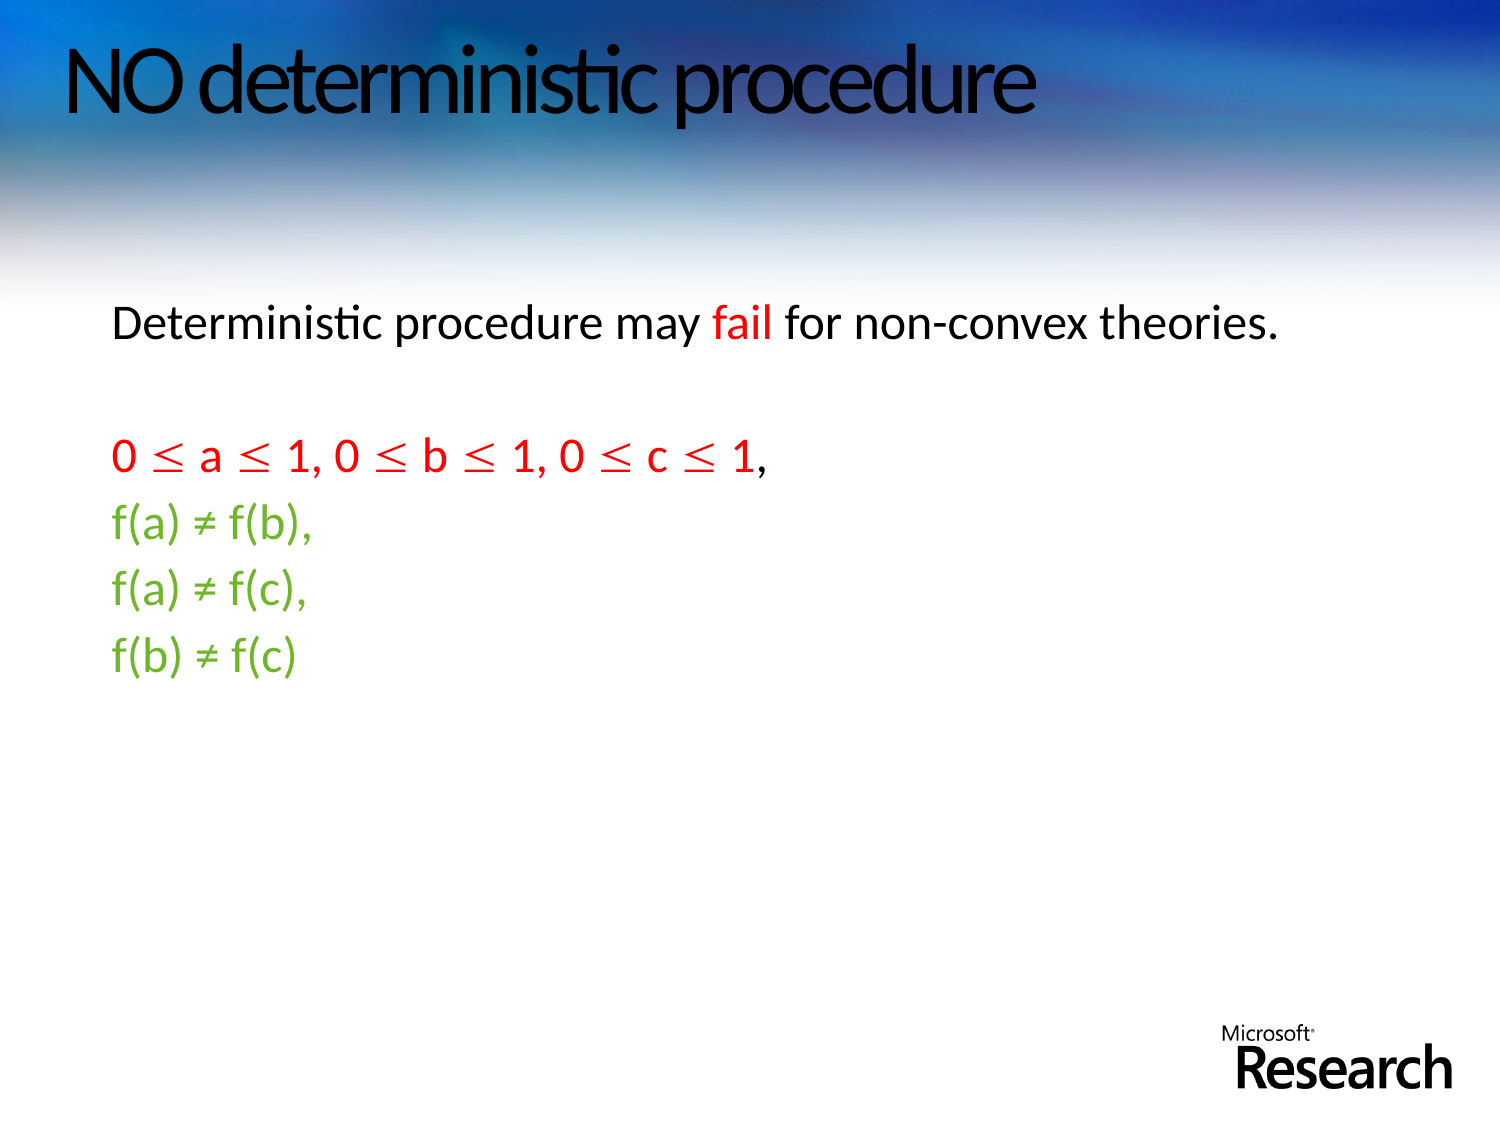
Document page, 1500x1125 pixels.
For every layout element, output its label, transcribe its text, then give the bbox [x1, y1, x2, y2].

picture [0, 0, 1500, 1125]
title NO deterministic procedure [62, 27, 1438, 138]
list Deterministic procedure may fail for non-convex theories. 0  a  1, 0  b  1, 0  c  1, f(a) ≠ f(b), f(a) ≠ f(c), f(b) ≠ f(c) [111, 296, 1350, 1090]
